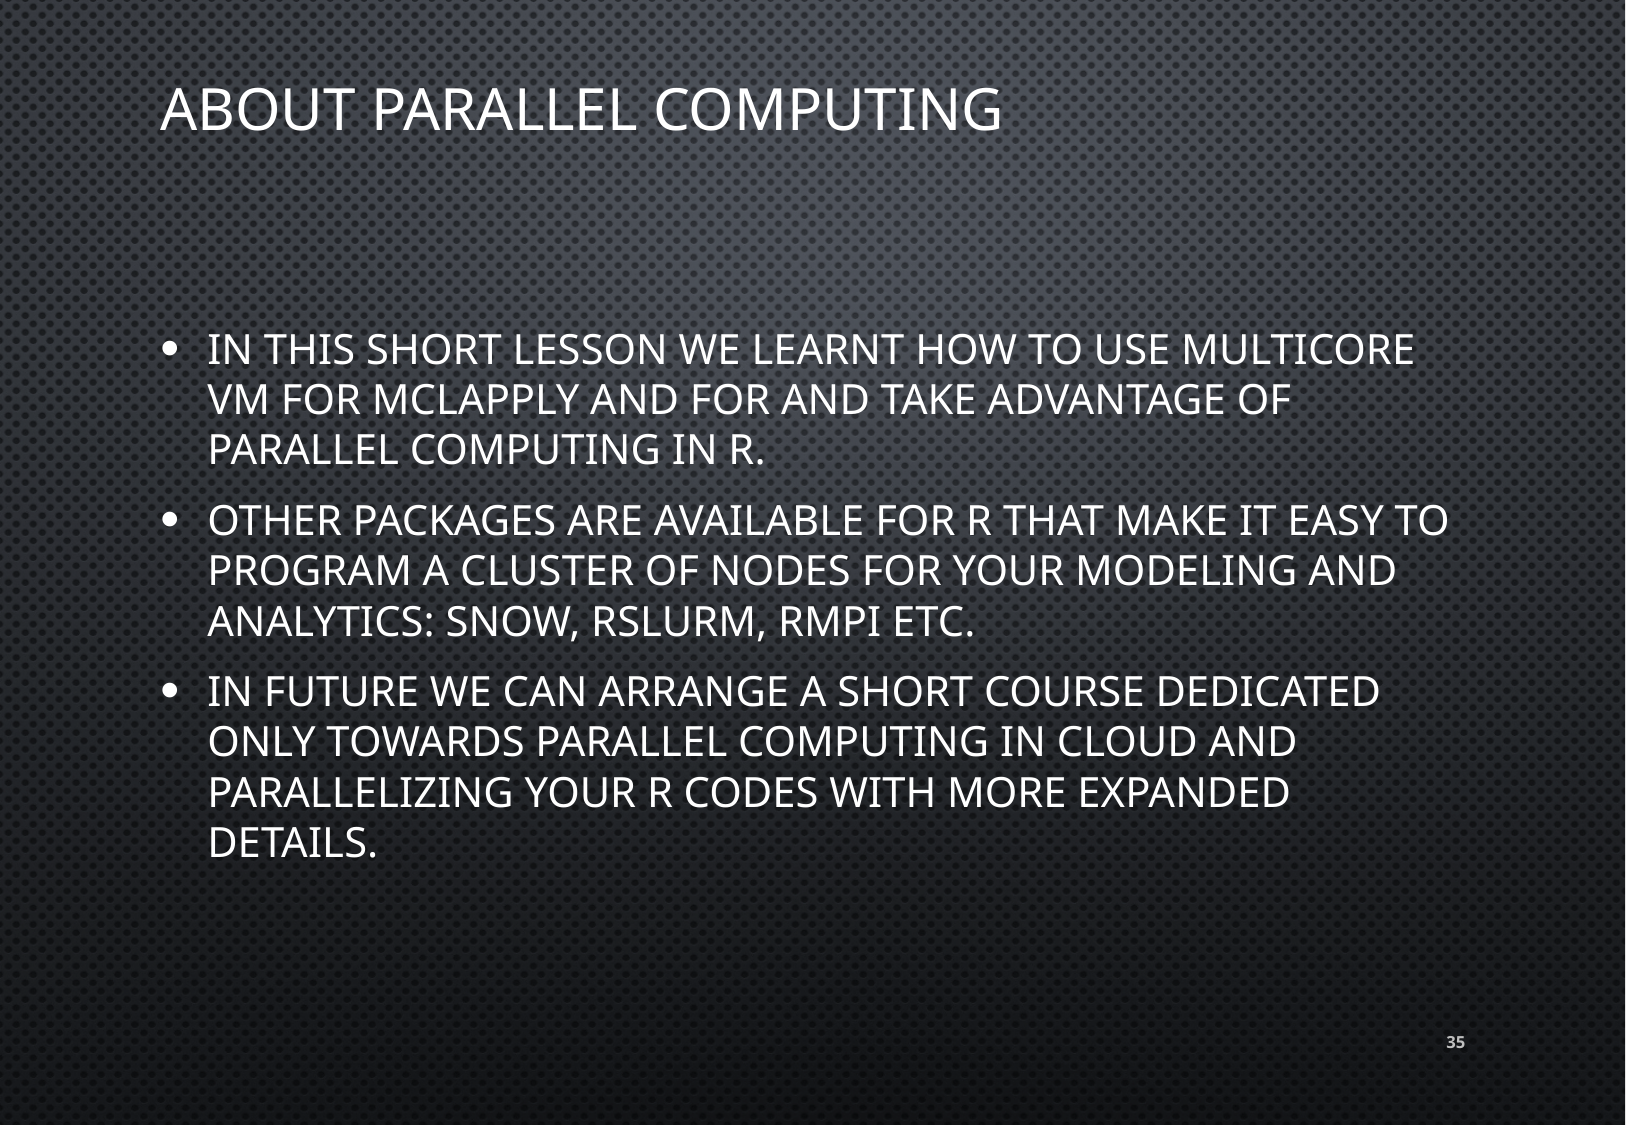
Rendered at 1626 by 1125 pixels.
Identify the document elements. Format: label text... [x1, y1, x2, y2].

list In this short lesson we learnt how to use multicore vm for mclapply and for and take advantage of parallel computing in r. Other packages are available for R that make it easy to program a cluster of nodes for your modeling and analytics: Snow, Rslurm, Rmpi etc. In future we can arrange a short course dedicated only towards parallel computing in cloud and parallelizing your R codes with more expanded details. [145, 187, 1481, 1001]
title about parallel computing [145, 51, 1481, 163]
slide_number 35 [1406, 1013, 1481, 1074]
